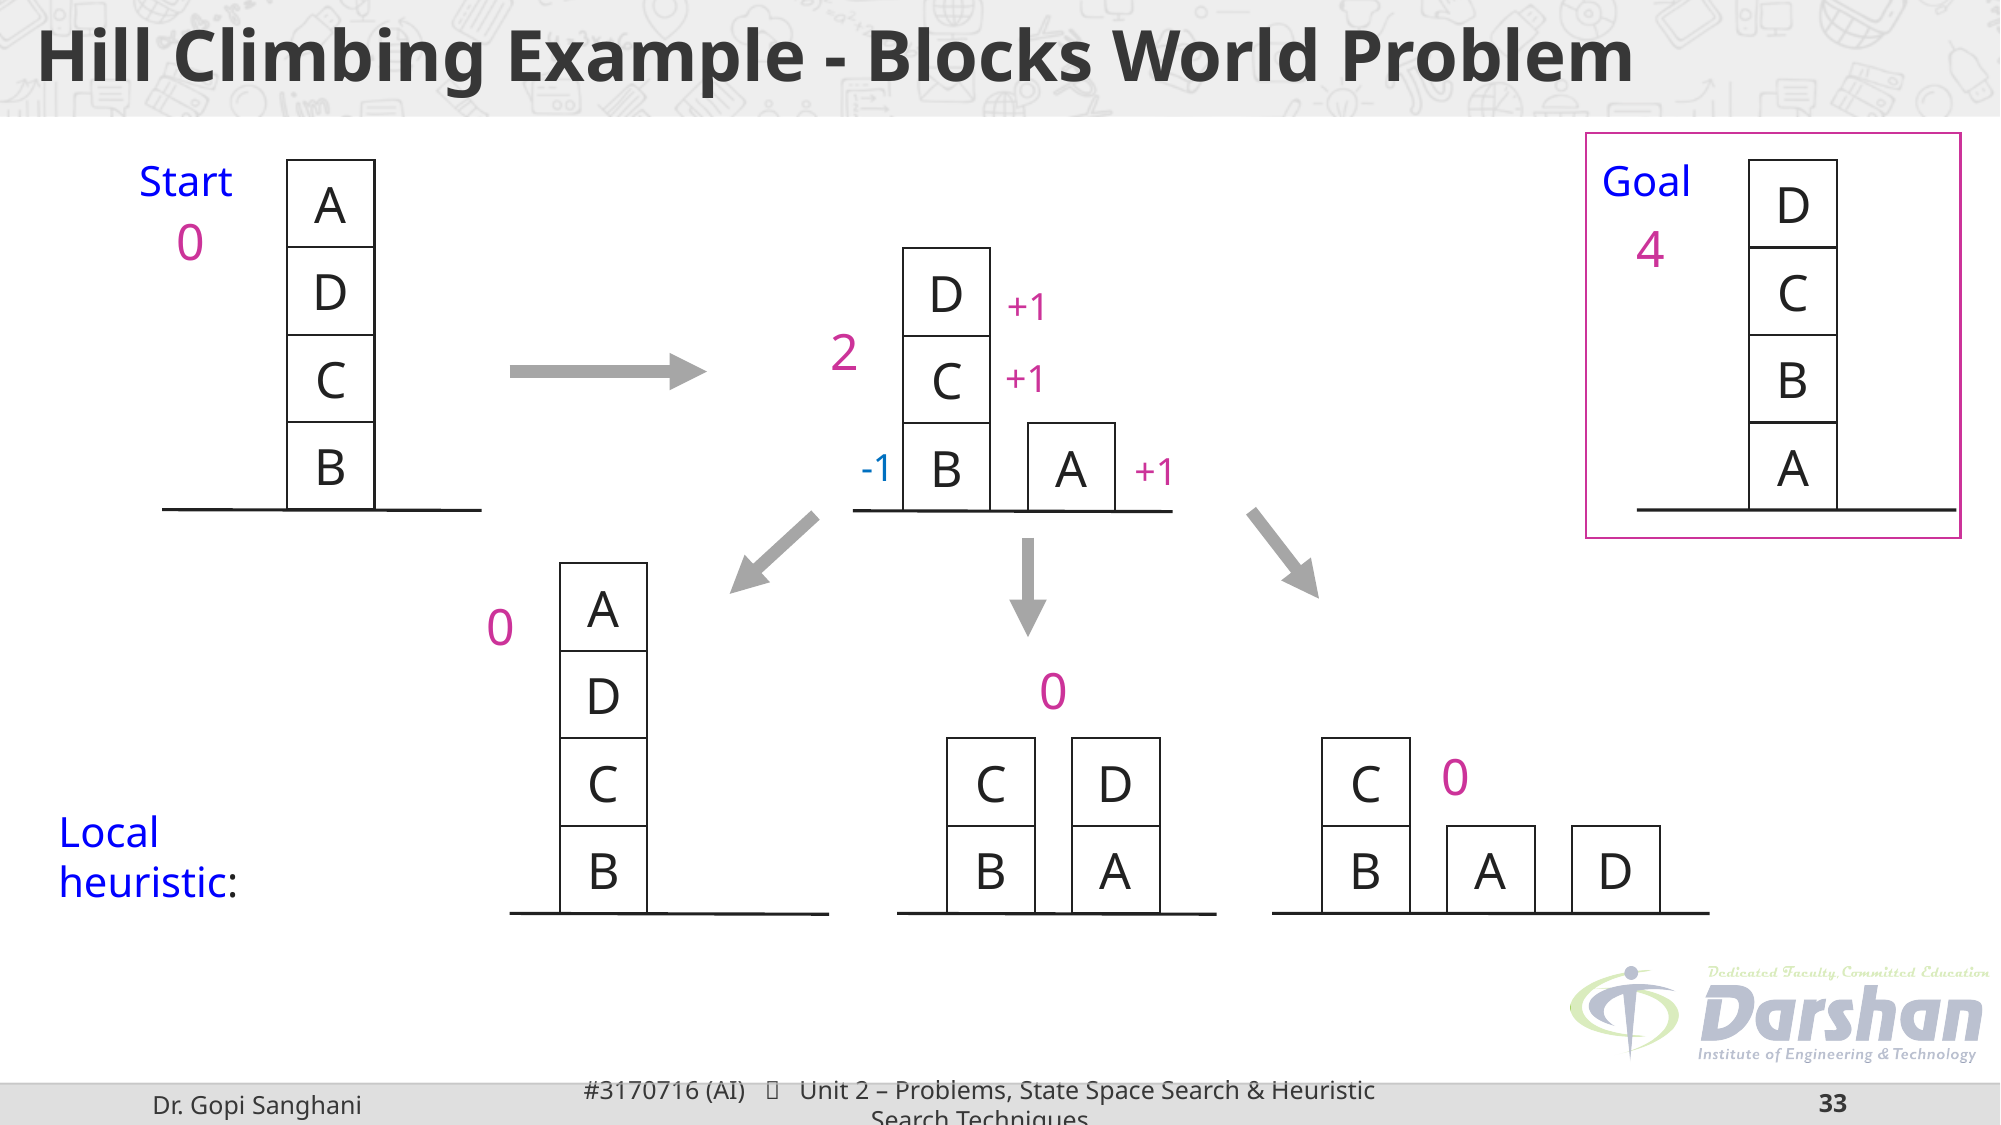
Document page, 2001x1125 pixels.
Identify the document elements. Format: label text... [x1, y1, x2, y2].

text_box C [947, 738, 1035, 826]
text_box 0 [161, 202, 237, 278]
text_box D [287, 248, 375, 335]
text_box [1585, 132, 1962, 539]
text_box +1 [1119, 440, 1195, 501]
text_box D [559, 651, 648, 739]
text_box A [559, 563, 648, 651]
text_box D [1572, 825, 1660, 913]
text_box B [1322, 826, 1410, 913]
text_box B [902, 424, 991, 511]
text_box D [1072, 738, 1160, 825]
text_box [1251, 510, 1320, 599]
text_box -1 [846, 436, 922, 497]
text_box C [902, 336, 991, 424]
text_box B [287, 423, 375, 510]
text_box B [559, 826, 648, 913]
text_box C [1322, 738, 1410, 826]
text_box A [287, 159, 375, 248]
text_box D [902, 248, 991, 336]
text_box B [947, 826, 1035, 913]
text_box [729, 515, 816, 594]
text_box 0 [1426, 738, 1502, 814]
text_box 2 [815, 313, 891, 389]
text_box A [1027, 423, 1116, 511]
text_box Local heuristic: [43, 798, 314, 913]
text_box 0 [1024, 652, 1100, 727]
text_box Start [124, 147, 275, 212]
text_box C [287, 335, 375, 423]
text_box B [1570, 966, 1990, 1063]
text_box +1 [990, 347, 1066, 408]
text_box A [1447, 825, 1535, 914]
text_box +1 [992, 275, 1068, 335]
text_box A [1072, 825, 1160, 914]
text_box 0 [472, 588, 548, 664]
title Hill Climbing Example - Blocks World Problem [0, 0, 2000, 117]
text_box C [559, 739, 648, 826]
